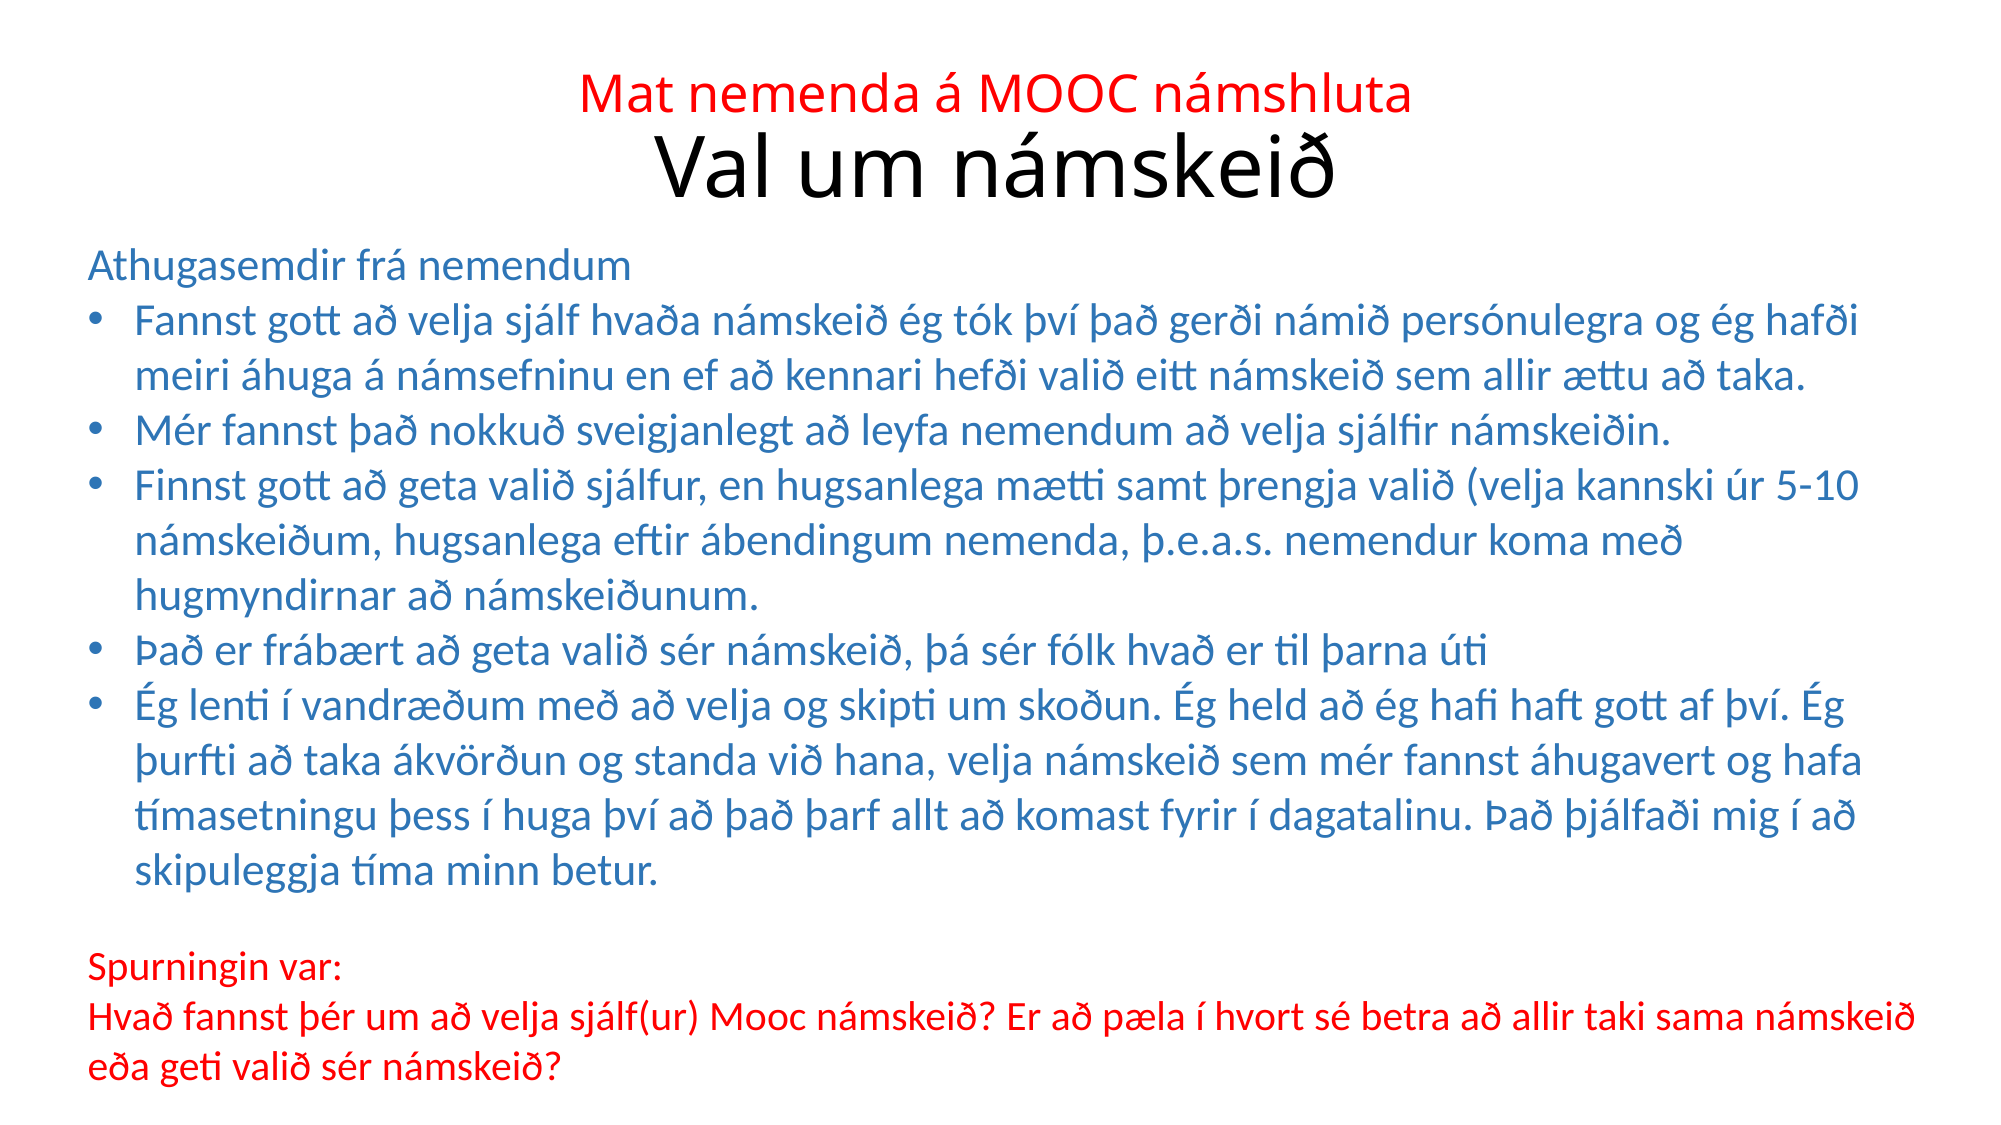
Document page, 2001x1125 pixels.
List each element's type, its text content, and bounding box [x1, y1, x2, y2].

text_box Athugasemdir frá nemendum Fannst gott að velja sjálf hvaða námskeið ég tók því það gerði námið persónulegra og ég hafði meiri áhuga á námsefninu en ef að kennari hefði valið eitt námskeið sem allir ættu að taka. Mér fannst það nokkuð sveigjanlegt að leyfa nemendum að velja sjálfir námskeiðin. Finnst gott að geta valið sjálfur, en hugsanlega mætti samt þrengja valið (velja kannski úr 5-10 námskeiðum, hugsanlega eftir ábendingum nemenda, þ.e.a.s. nemendur koma með hugmyndirnar að námskeiðunum. Það er frábært að geta valið sér námskeið, þá sér fólk hvað er til þarna úti Ég lenti í vandræðum með að velja og skipti um skoðun. Ég held að ég hafi haft gott af því. Ég þurfti að taka ákvörðun og standa við hana, velja námskeið sem mér fannst áhugavert og hafa tímasetningu þess í huga því að það þarf allt að komast fyrir í dagatalinu. Það þjálfaði mig í að skipuleggja tíma minn betur. [72, 227, 1955, 931]
text_box Spurningin var: Hvað fannst þér um að velja sjálf(ur) Mooc námskeið? Er að pæla í hvort sé betra að allir taki sama námskeið eða geti valið sér námskeið? [72, 931, 2000, 1097]
title Mat nemenda á MOOC námshluta Val um námskeið [16, 59, 1977, 327]
